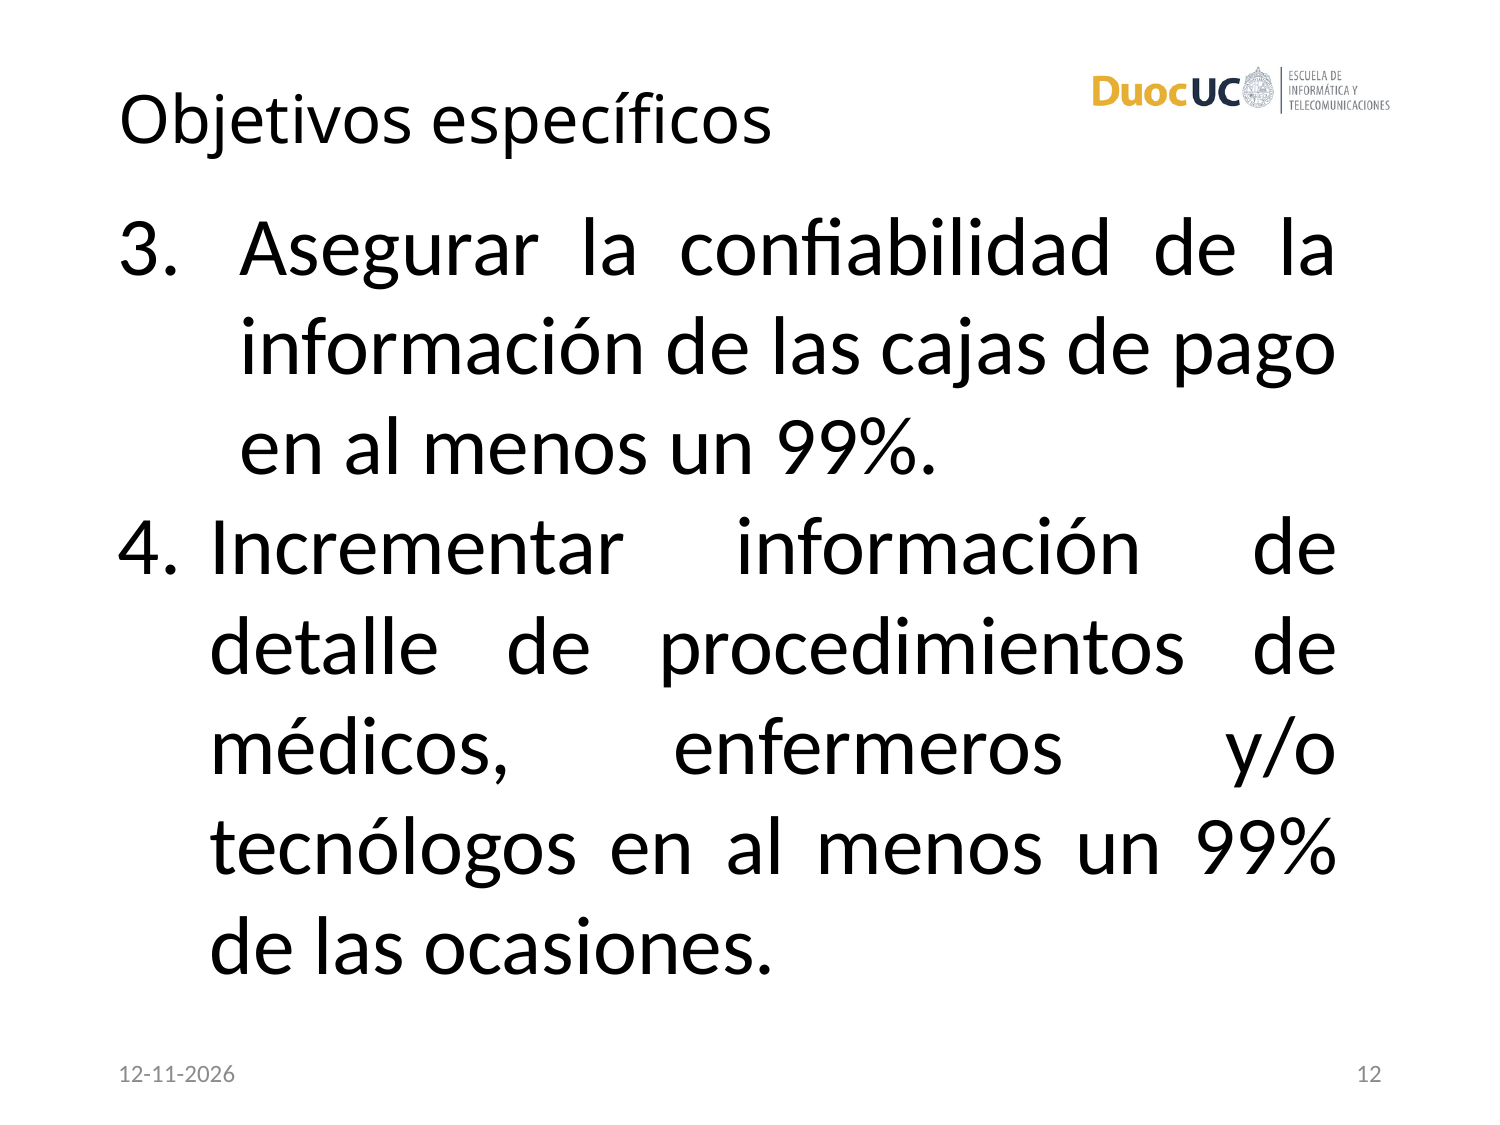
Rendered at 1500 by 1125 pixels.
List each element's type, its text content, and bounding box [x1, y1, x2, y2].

picture [1085, 59, 1397, 118]
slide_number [103, 1042, 441, 1103]
slide_number 12 [1059, 1042, 1397, 1103]
text_box Asegurar la confiabilidad de la información de las cajas de pago en al menos un 99%. Incrementar información de detalle de procedimientos de médicos, enfermeros y/o tecnólogos en al menos un 99% de las ocasiones. [103, 184, 1380, 999]
title Objetivos específicos [103, 59, 959, 184]
